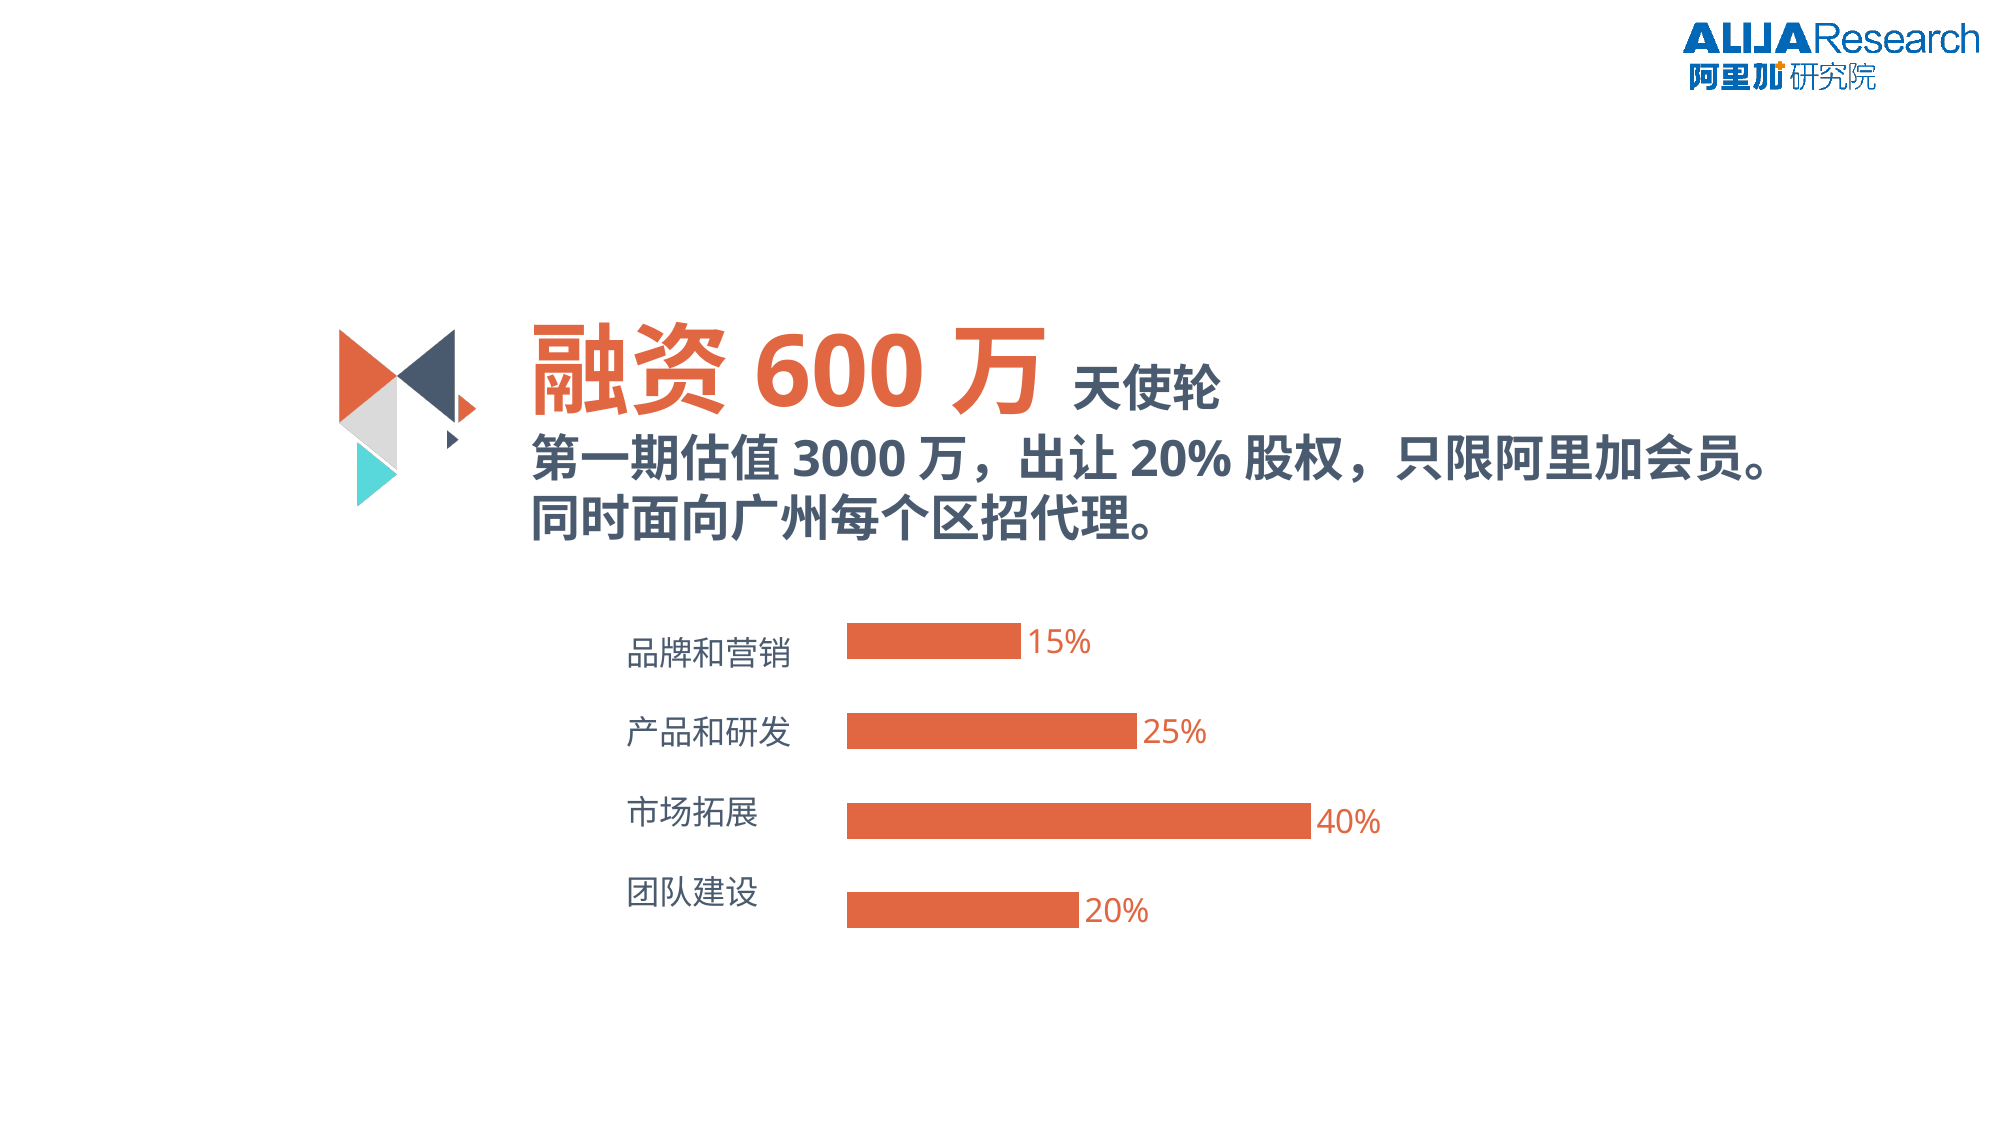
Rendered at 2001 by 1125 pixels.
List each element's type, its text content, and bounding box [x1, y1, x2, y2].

text_box 融资600万 天使轮 第一期估值3000万，出让20%股权，只限阿里加会员。 同时面向广州每个区招代理。 [515, 299, 1787, 554]
picture [319, 330, 496, 506]
text_box 品牌和营销 产品和研发 市场拓展 团队建设 [611, 624, 808, 959]
chart [835, 589, 1381, 963]
picture [1649, 0, 2000, 112]
